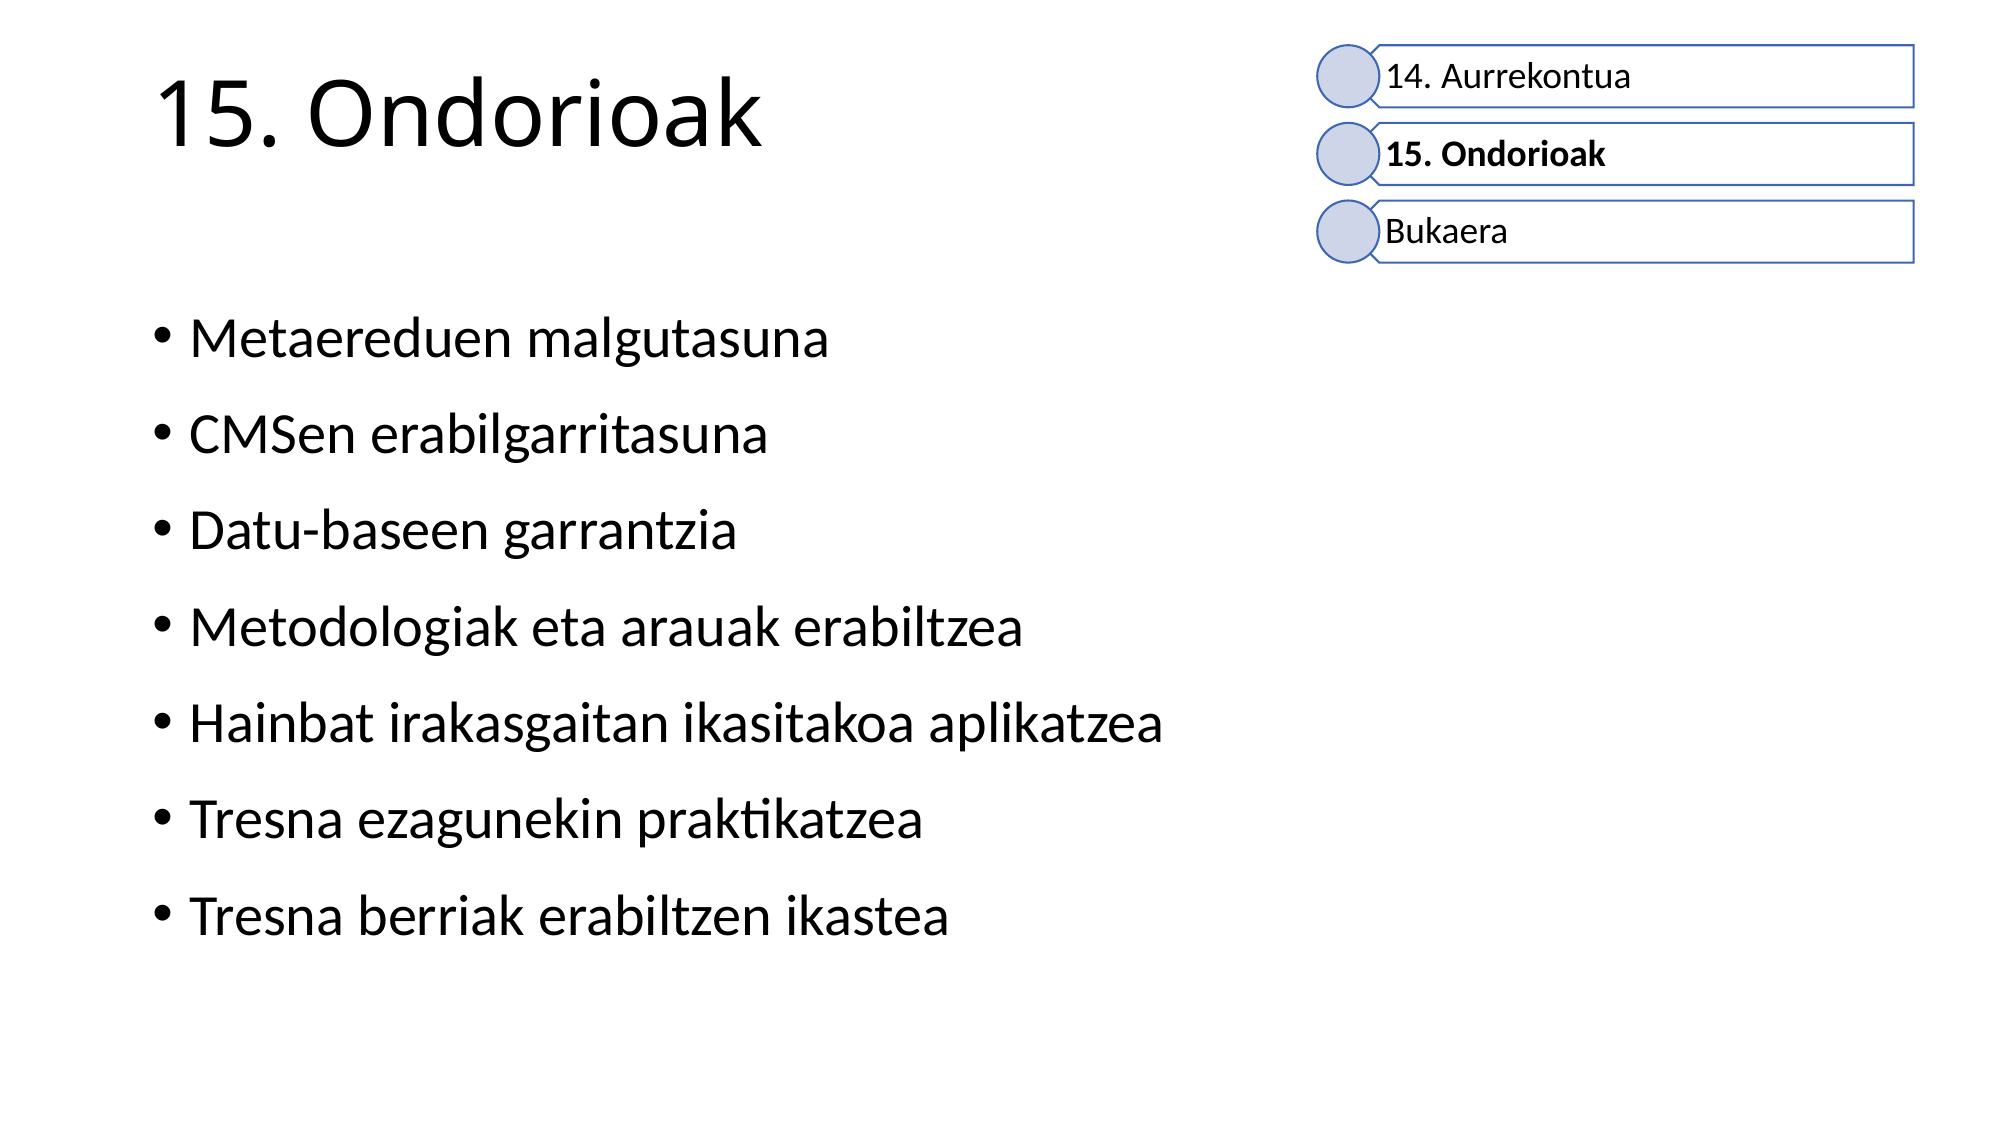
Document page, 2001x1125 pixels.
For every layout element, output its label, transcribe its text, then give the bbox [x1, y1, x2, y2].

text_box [1190, 45, 2000, 263]
list Metaereduen malgutasuna CMSen erabilgarritasuna Datu-baseen garrantzia Metodologiak eta arauak erabiltzea Hainbat irakasgaitan ikasitakoa aplikatzea Tresna ezagunekin praktikatzea Tresna berriak erabiltzen ikastea [137, 299, 1863, 1014]
title 15. Ondorioak [137, 59, 1863, 278]
